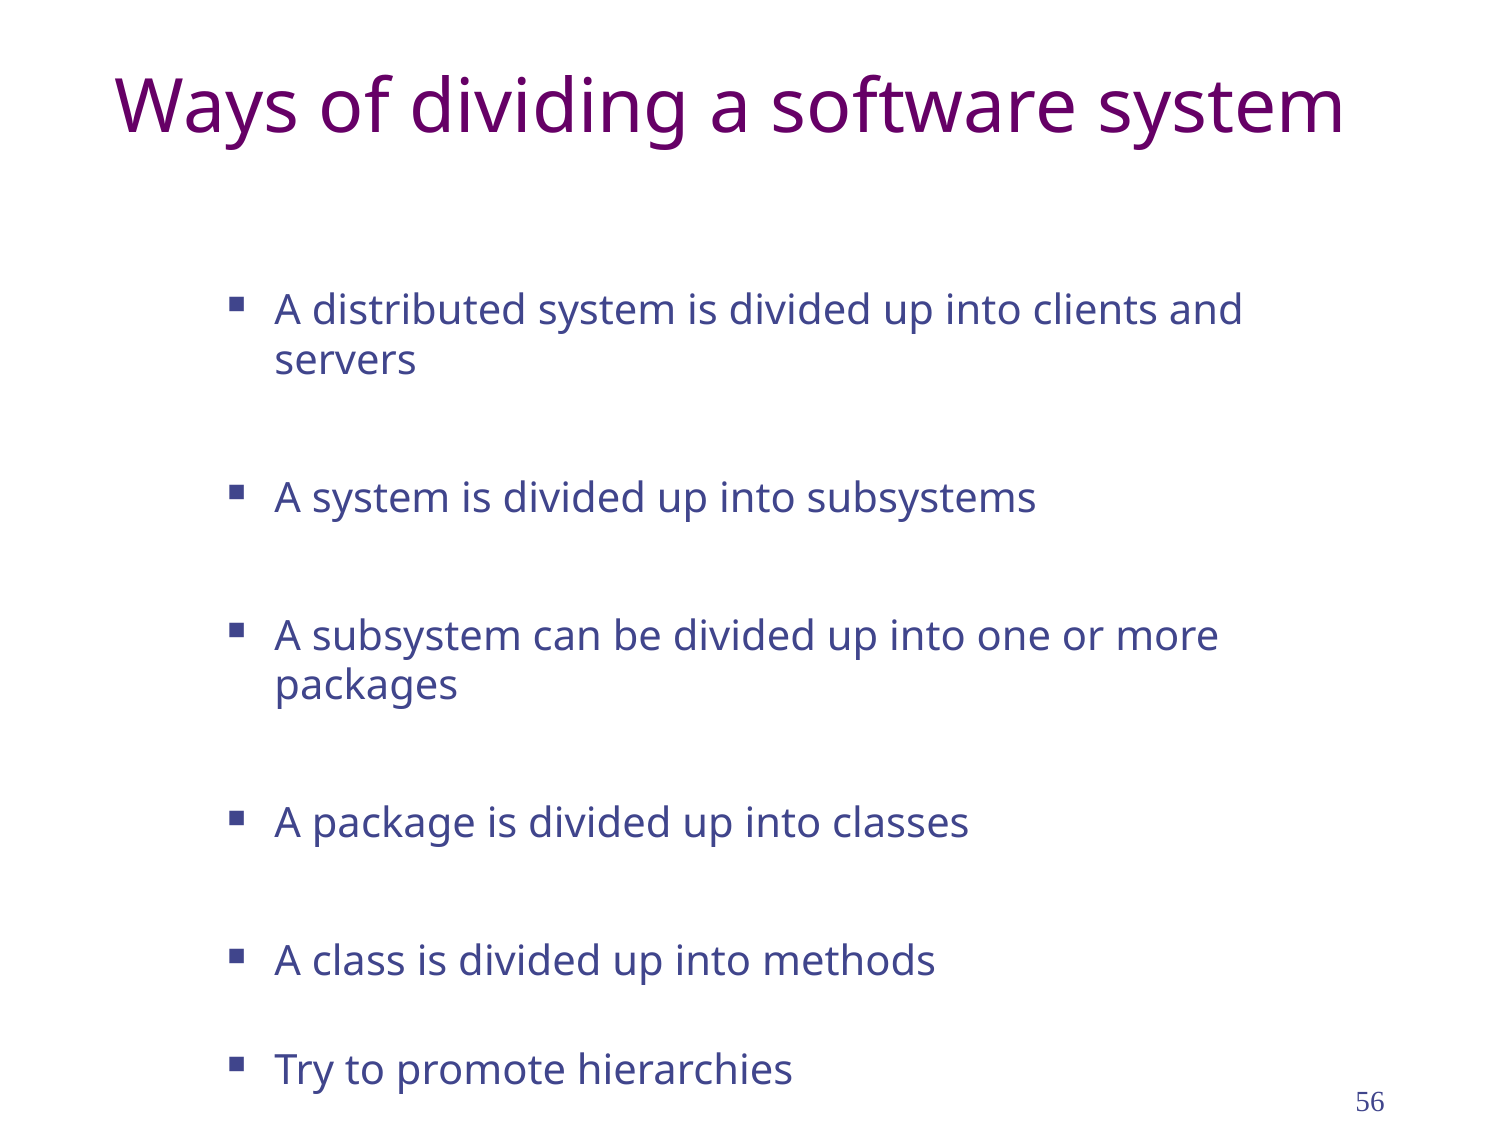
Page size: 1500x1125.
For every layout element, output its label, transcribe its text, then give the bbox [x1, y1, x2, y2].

slide_number 56 [1325, 1050, 1400, 1125]
list A distributed system is divided up into clients and servers A system is divided up into subsystems A subsystem can be divided up into one or more packages A package is divided up into classes A class is divided up into methods Try to promote hierarchies [137, 275, 1413, 950]
title Ways of dividing a software system [99, 50, 1375, 238]
